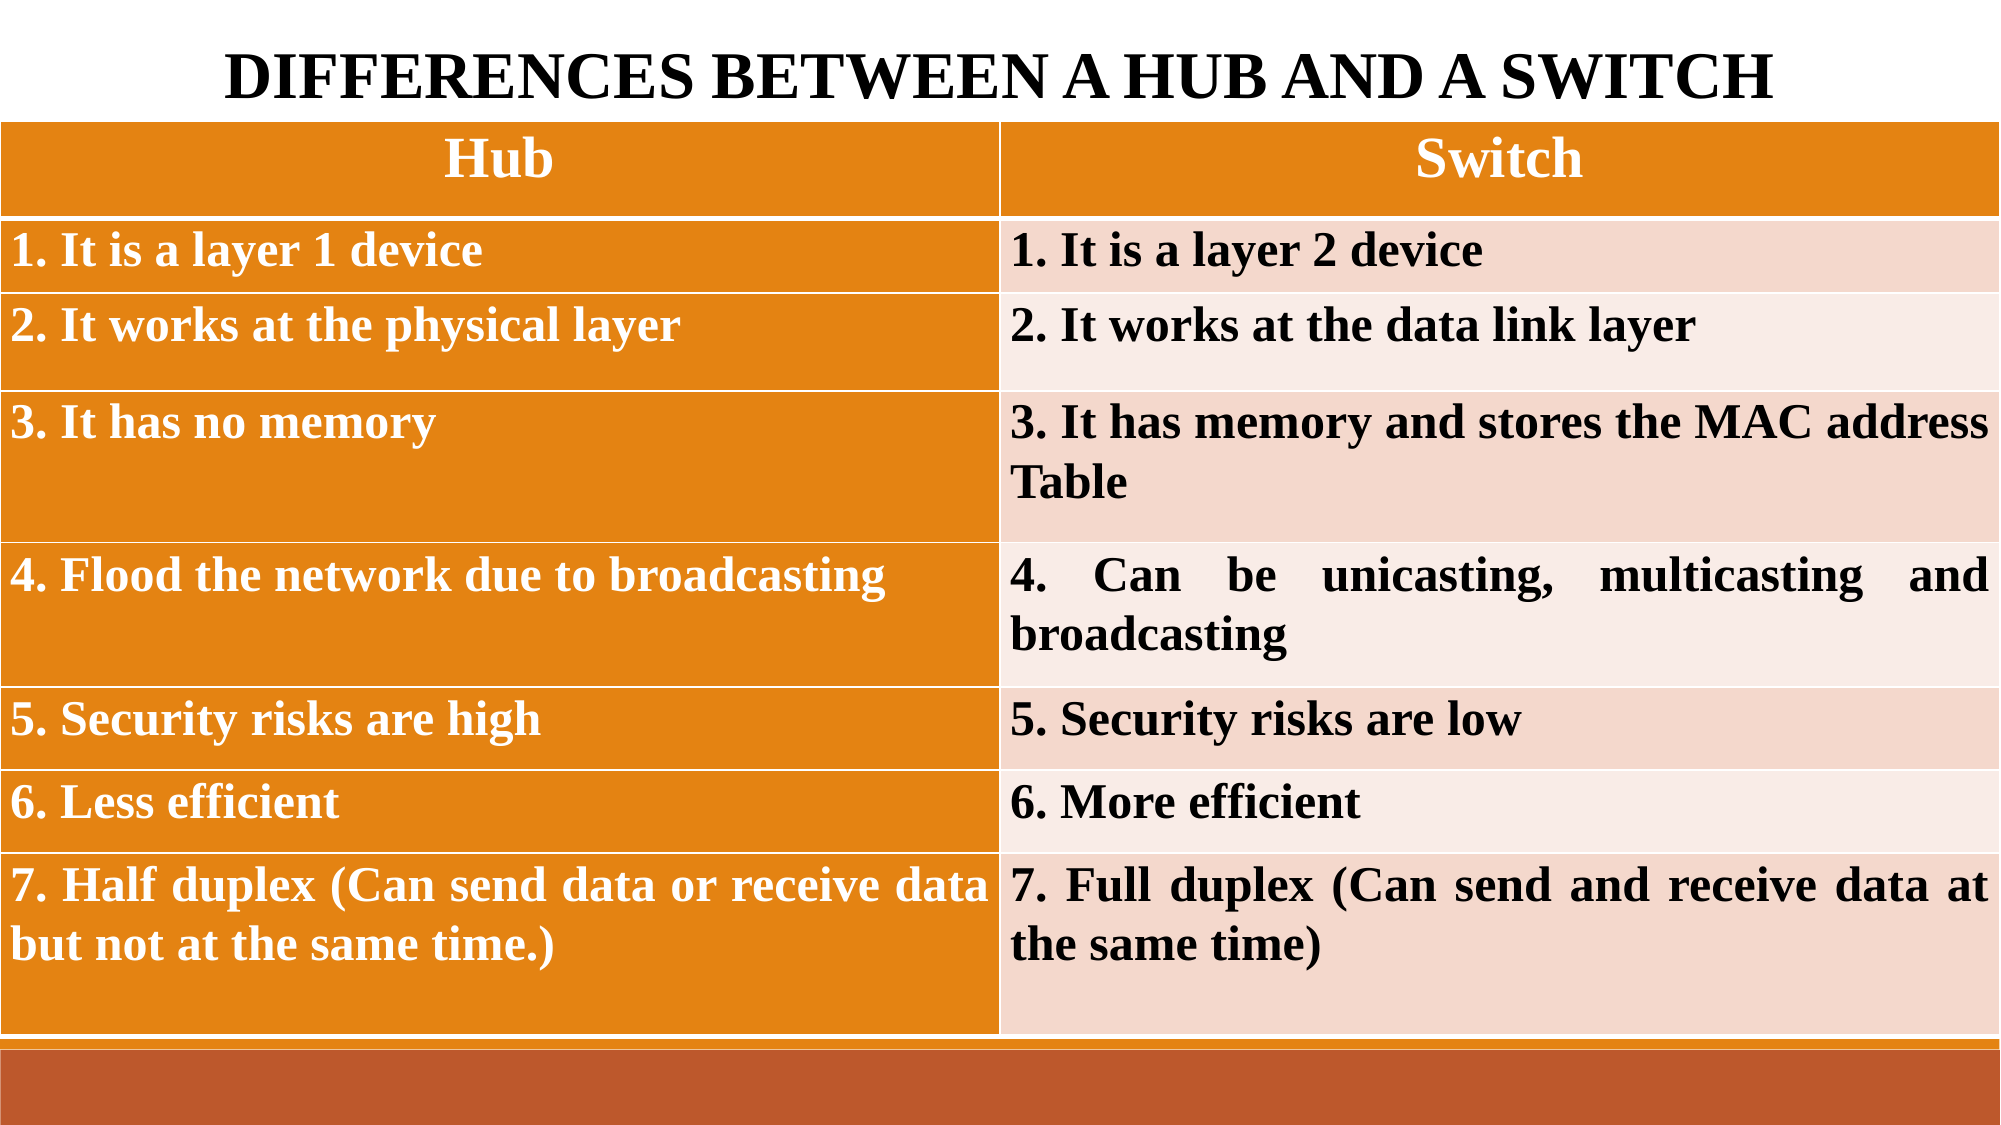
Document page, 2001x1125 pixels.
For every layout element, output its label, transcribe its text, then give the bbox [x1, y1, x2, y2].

table_cell 2. It works at the physical layer [1, 294, 999, 390]
table_cell 3. It has memory and stores the MAC address Table [1001, 392, 1999, 542]
table_header Switch [1001, 122, 1999, 216]
text_box DIFFERENCES BETWEEN A HUB AND A SWITCH [0, 24, 2000, 120]
table_cell 7. Half duplex (Can send data or receive data but not at the same time.) [1, 854, 999, 1034]
table_cell 4. Flood the network due to broadcasting [1, 543, 999, 686]
table_cell 6. More efficient [1001, 771, 1999, 852]
table_cell 7. Full duplex (Can send and receive data at the same time) [1001, 854, 1999, 1034]
table_cell 5. Security risks are high [1, 688, 999, 769]
table_cell 3. It has no memory [1, 392, 999, 542]
table_header Hub [1, 122, 999, 216]
table_cell 6. Less efficient [1, 771, 999, 852]
table_cell 4. Can be unicasting, multicasting and broadcasting [1001, 543, 1999, 686]
table_cell 1. It is a layer 2 device [1001, 221, 1999, 292]
table_cell 1. It is a layer 1 device [1, 221, 999, 292]
table_cell 2. It works at the data link layer [1001, 294, 1999, 390]
table_cell 5. Security risks are low [1001, 688, 1999, 769]
